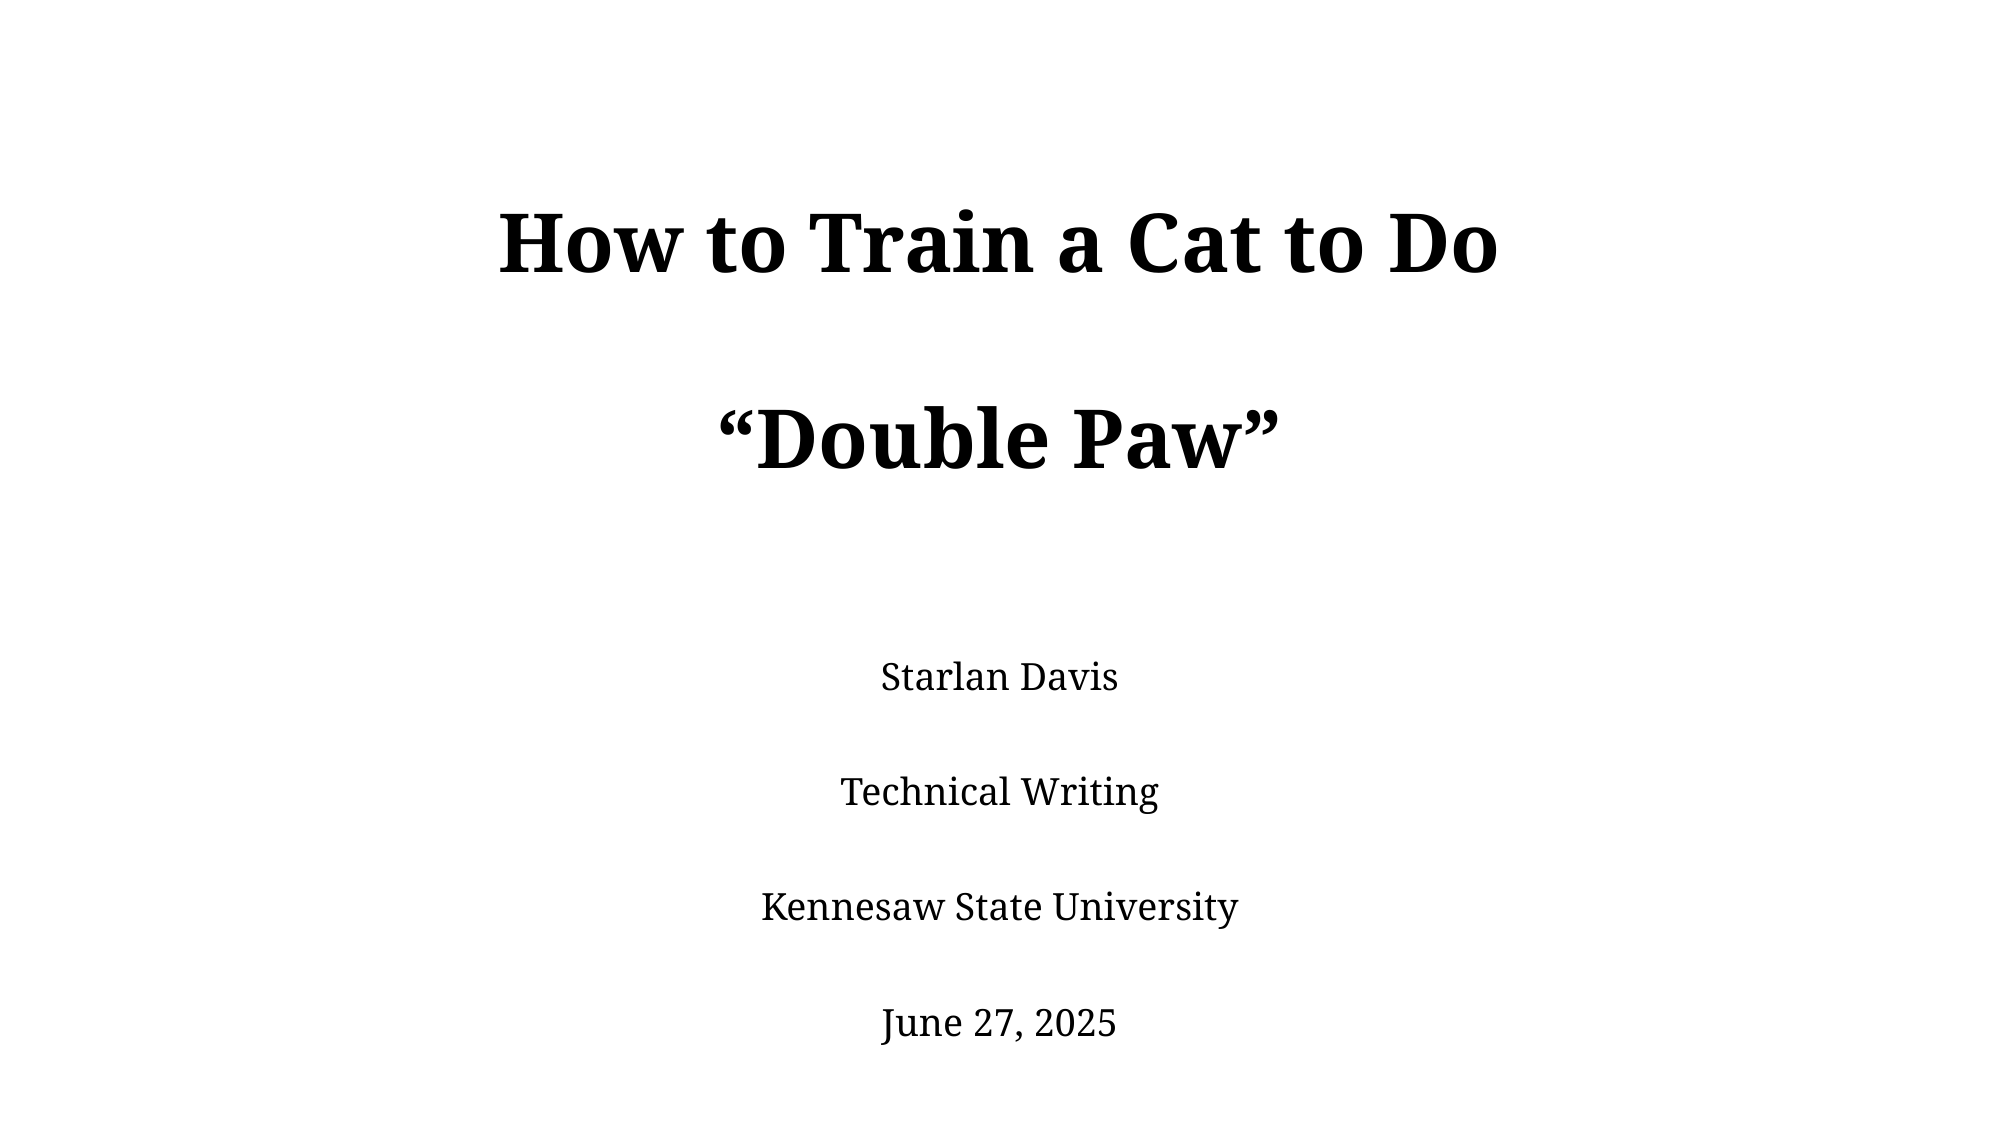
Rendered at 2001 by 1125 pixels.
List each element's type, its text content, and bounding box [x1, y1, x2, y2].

subtitle Starlan Davis Technical Writing Kennesaw State University June 27, 2025 [249, 595, 1750, 1098]
title How to Train a Cat to Do “Double Paw” [352, 84, 1647, 493]
